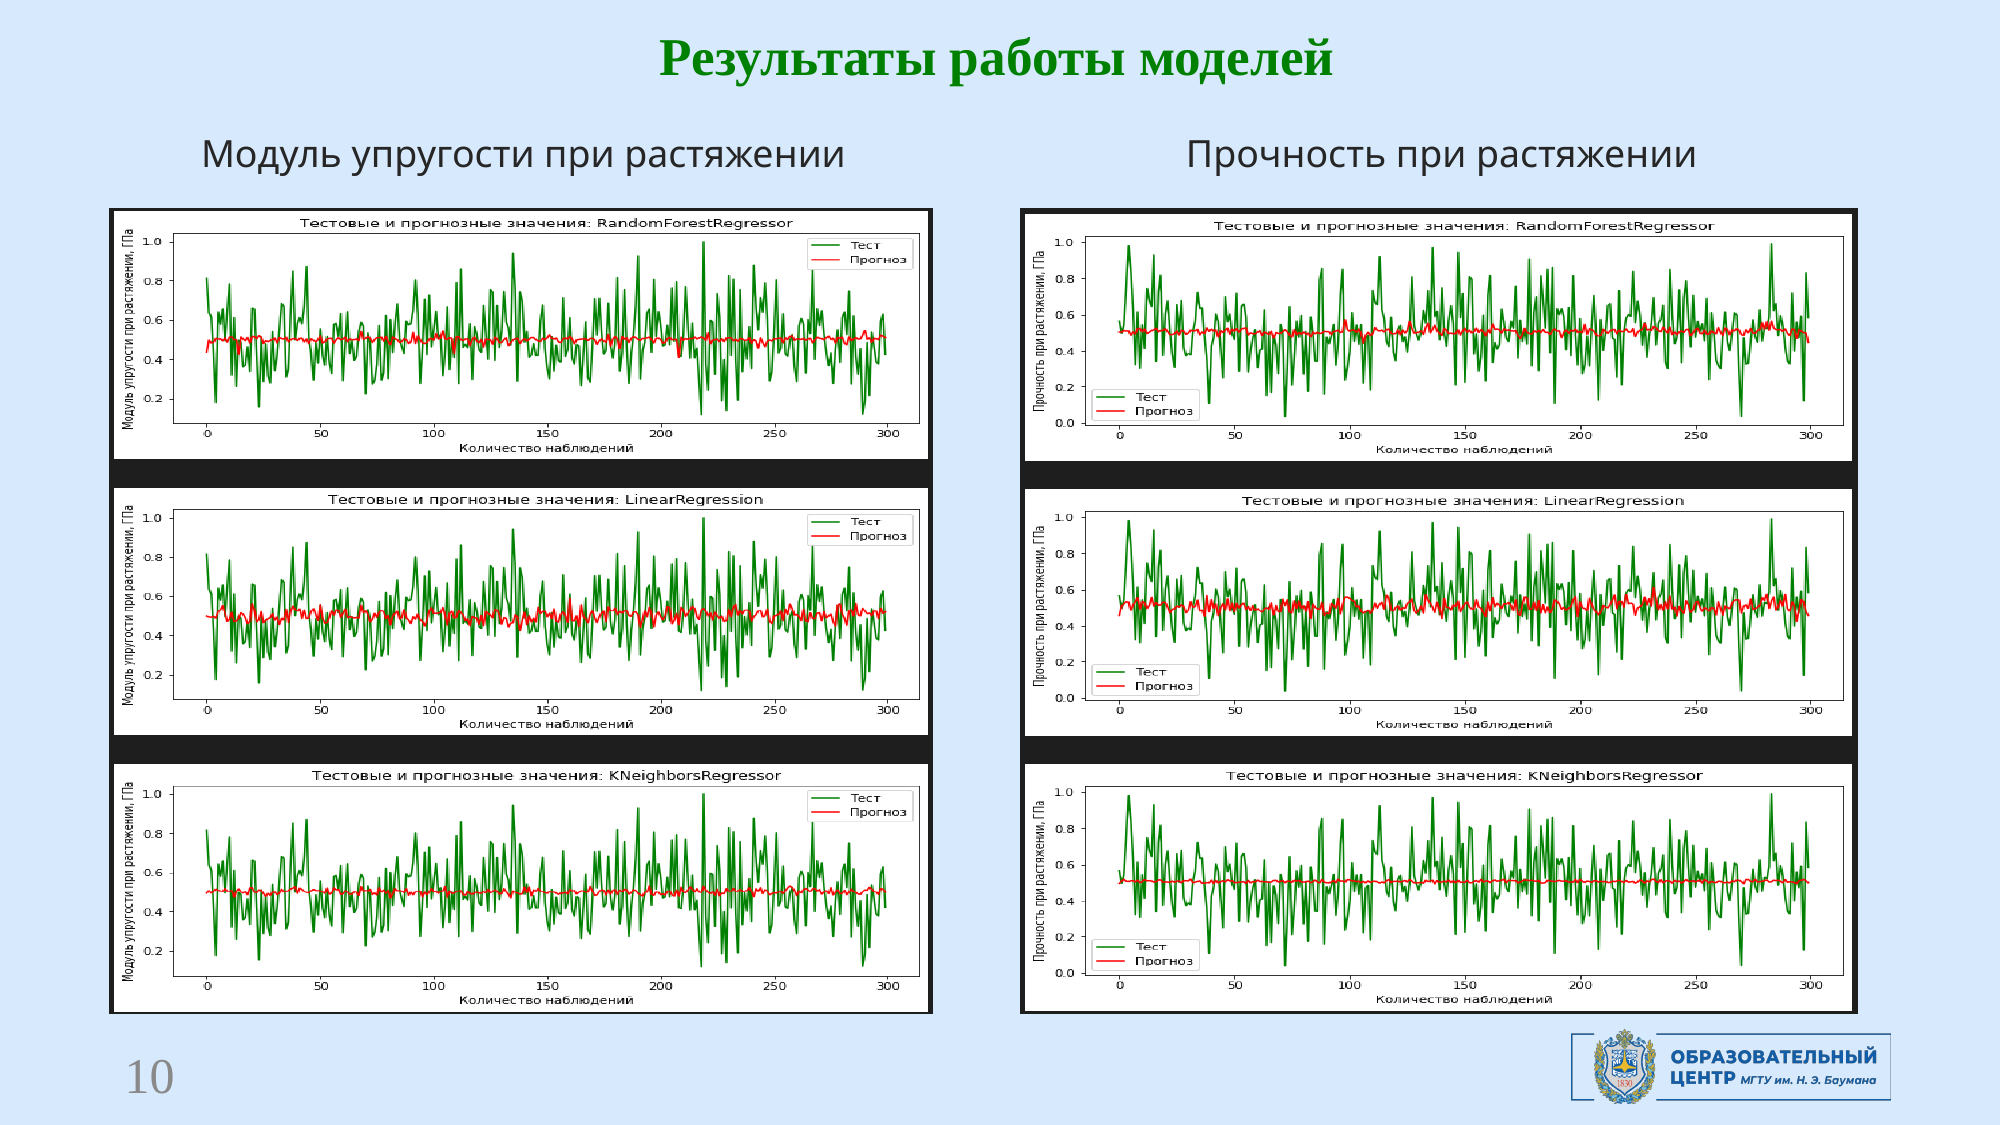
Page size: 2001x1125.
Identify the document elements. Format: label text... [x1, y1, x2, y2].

title Результаты работы моделей [66, 21, 1929, 127]
picture [1571, 1029, 1891, 1104]
picture [109, 207, 934, 1014]
list Модуль упругости при растяжении Прочность при растяжении [66, 127, 1929, 1014]
slide_number 10 [109, 1043, 248, 1104]
picture [1020, 207, 1858, 1014]
